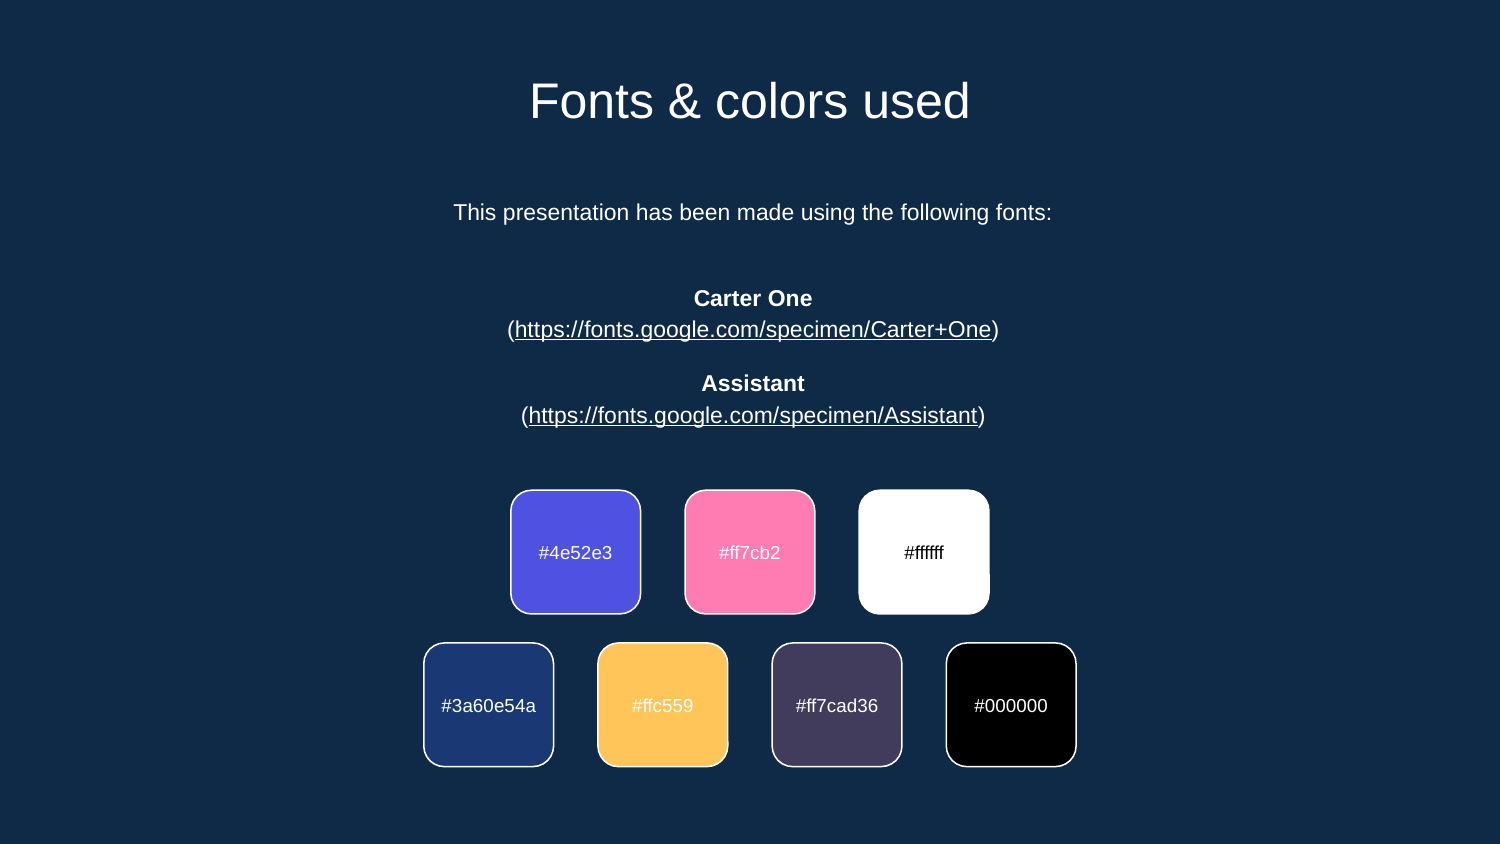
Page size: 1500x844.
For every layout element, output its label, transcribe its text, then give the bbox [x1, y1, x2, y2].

text_box [510, 490, 641, 515]
text_box #000000 [946, 668, 1077, 741]
text_box [510, 589, 641, 614]
text_box [597, 642, 728, 668]
text_box #4e52e3 [510, 515, 641, 589]
text_box [946, 642, 1077, 668]
text_box This presentation has been made using the following fonts: [175, 178, 1332, 250]
text_box [859, 490, 989, 515]
text_box #3a60e54a [423, 668, 554, 741]
text_box #ff7cad36 [772, 668, 902, 741]
text_box #ffc559 [597, 668, 728, 741]
text_box Fonts & colors used [171, 53, 1328, 133]
text_box [597, 741, 728, 767]
text_box #ffffff [859, 515, 989, 589]
text_box [772, 642, 902, 668]
text_box [946, 741, 1077, 767]
text_box [685, 490, 815, 515]
text_box Carter One (https://fonts.google.com/specimen/Carter+One) Assistant (https://fonts.google.com/specimen/Assistant) [175, 250, 1332, 457]
text_box [772, 741, 902, 767]
text_box #ff7cb2 [685, 515, 815, 589]
text_box [423, 642, 554, 668]
text_box [685, 589, 815, 614]
text_box [859, 589, 989, 614]
text_box [423, 741, 554, 767]
